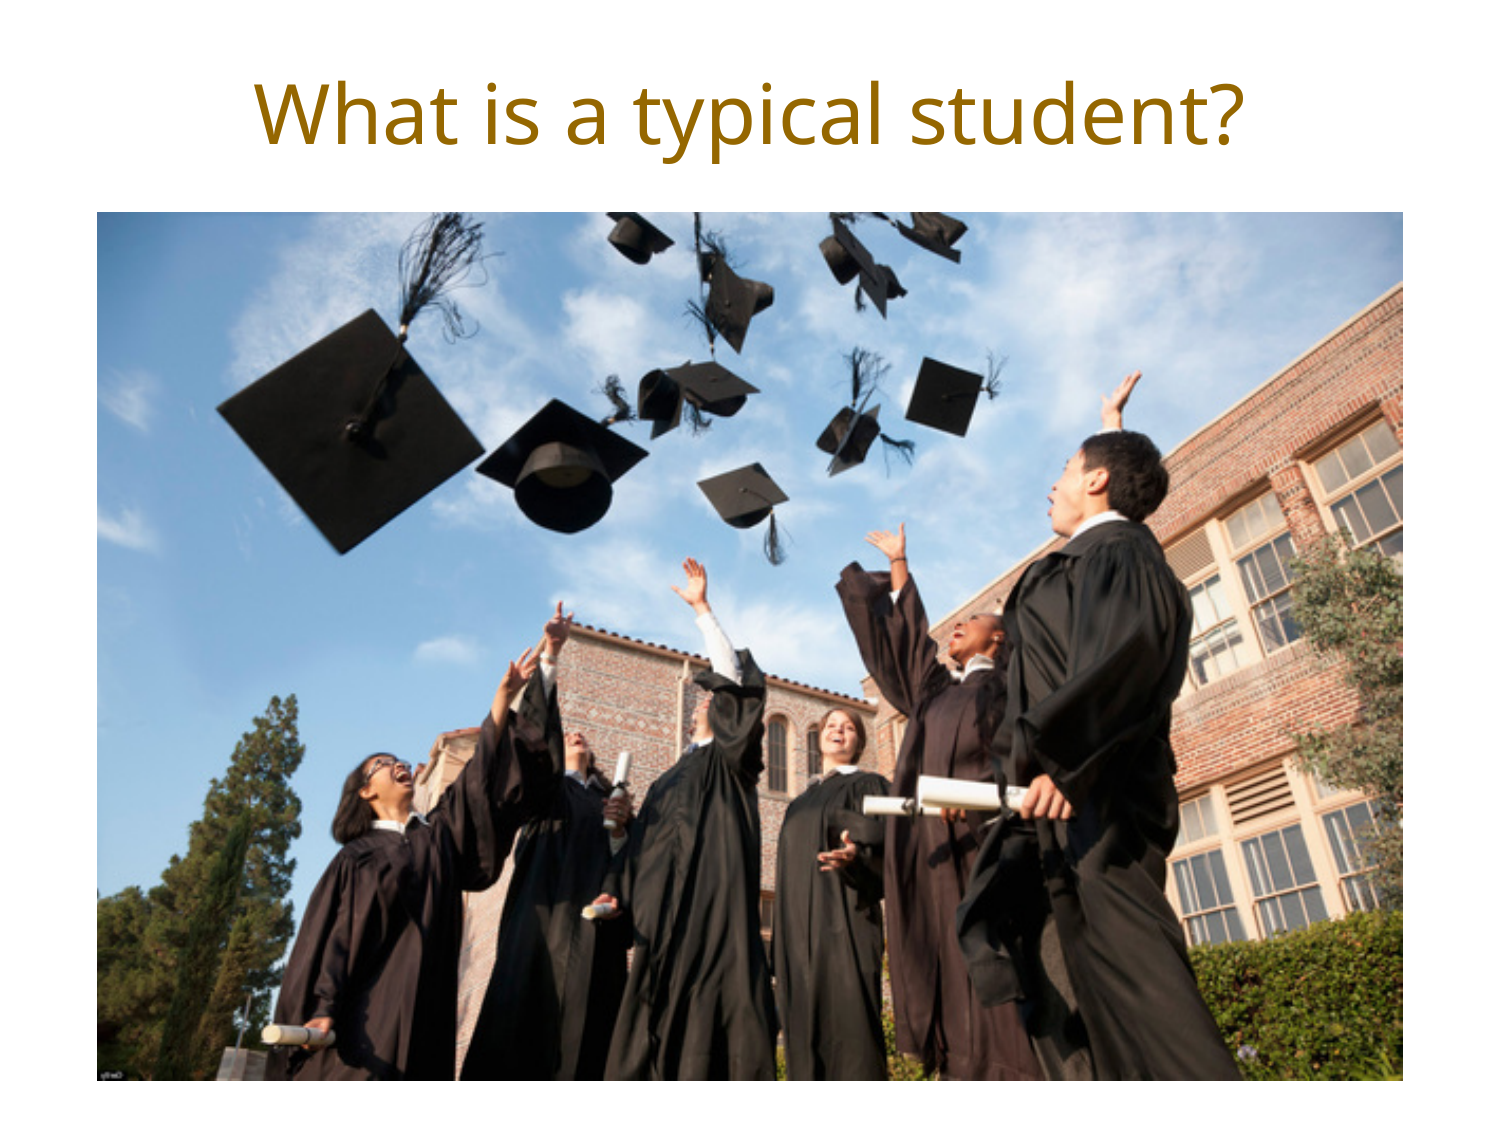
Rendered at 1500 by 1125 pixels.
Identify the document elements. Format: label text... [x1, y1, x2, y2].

title What is a typical student? [112, 62, 1388, 169]
picture [97, 212, 1403, 1081]
